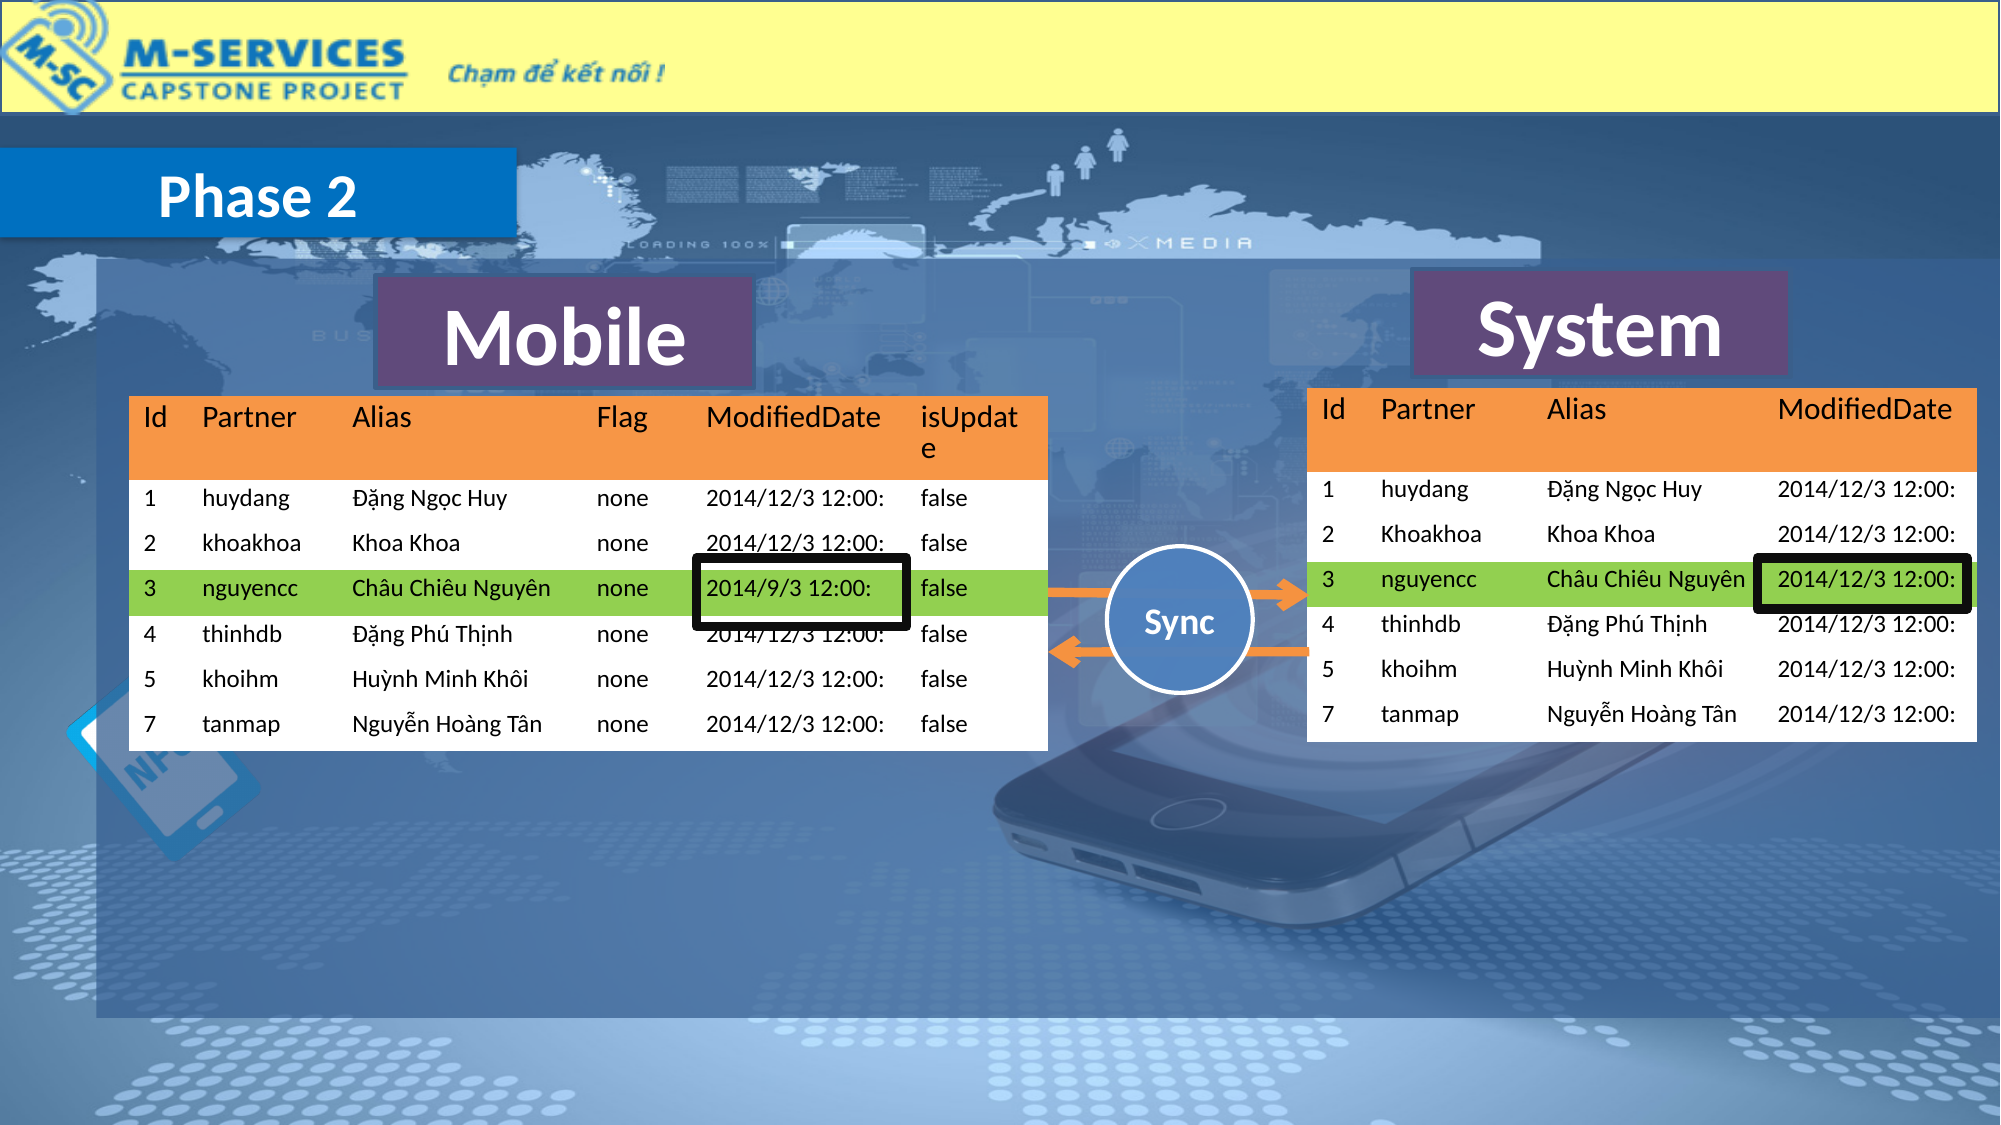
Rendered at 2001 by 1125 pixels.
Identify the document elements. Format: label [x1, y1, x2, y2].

text_box [0, 0, 2000, 1125]
text_box [1047, 592, 1310, 596]
